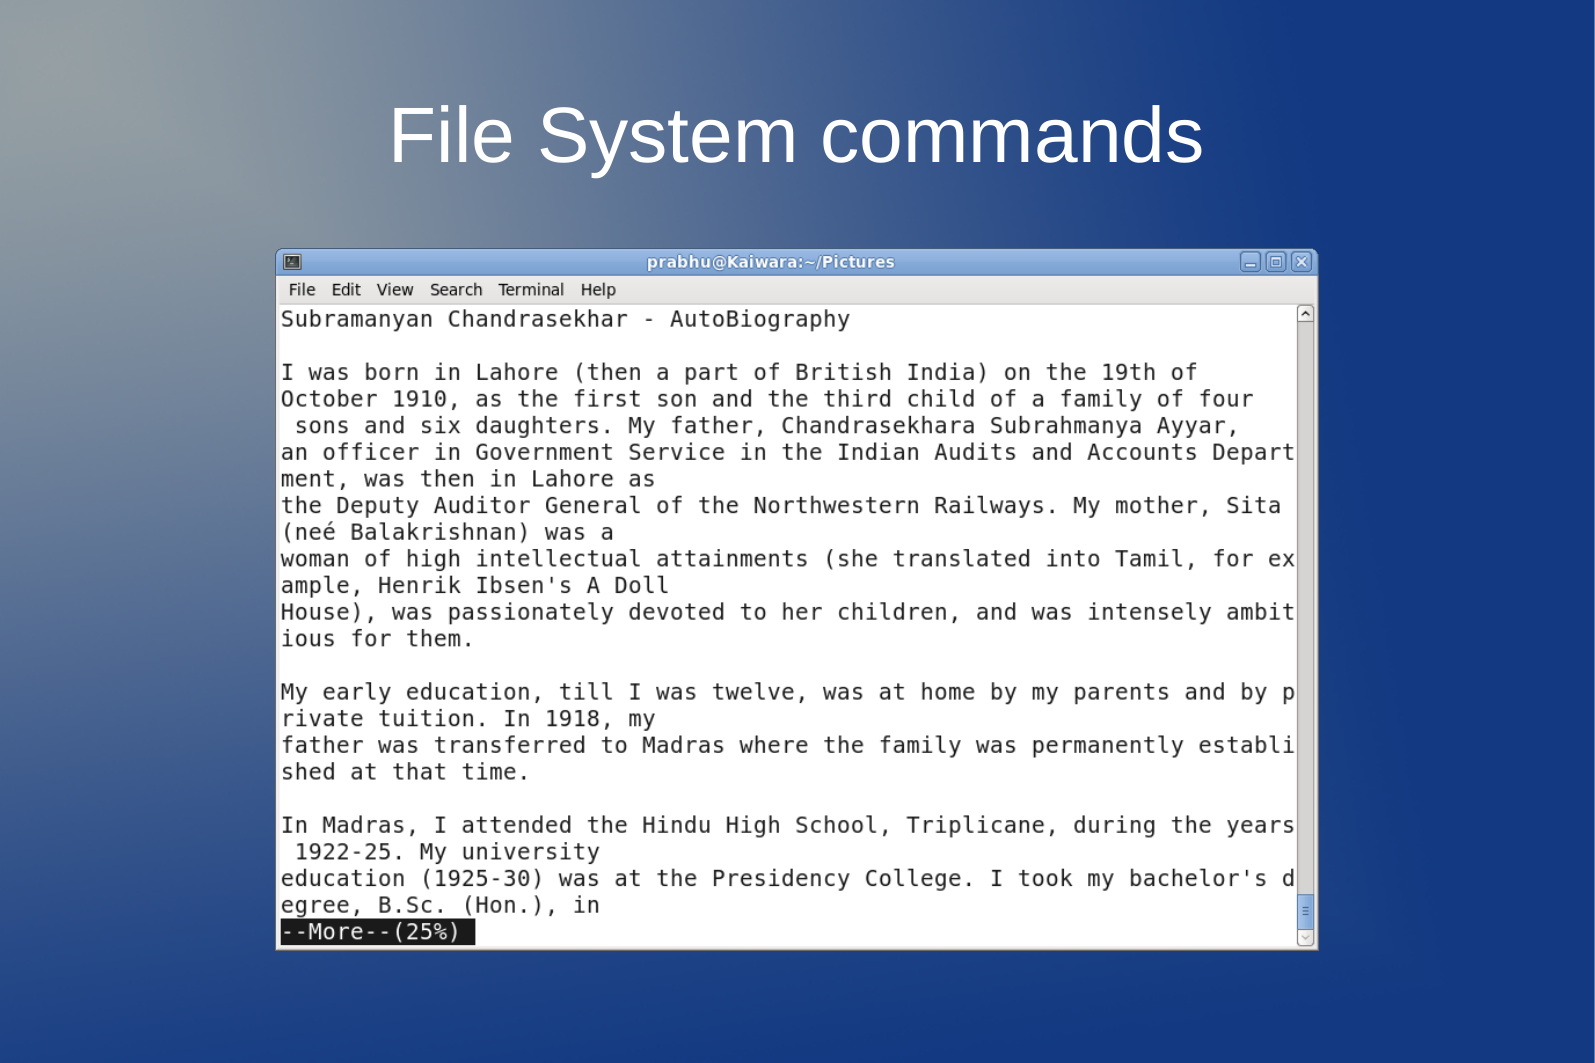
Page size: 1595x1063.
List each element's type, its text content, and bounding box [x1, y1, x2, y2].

picture [0, 0, 1595, 1063]
title File System commands [79, 42, 1515, 220]
